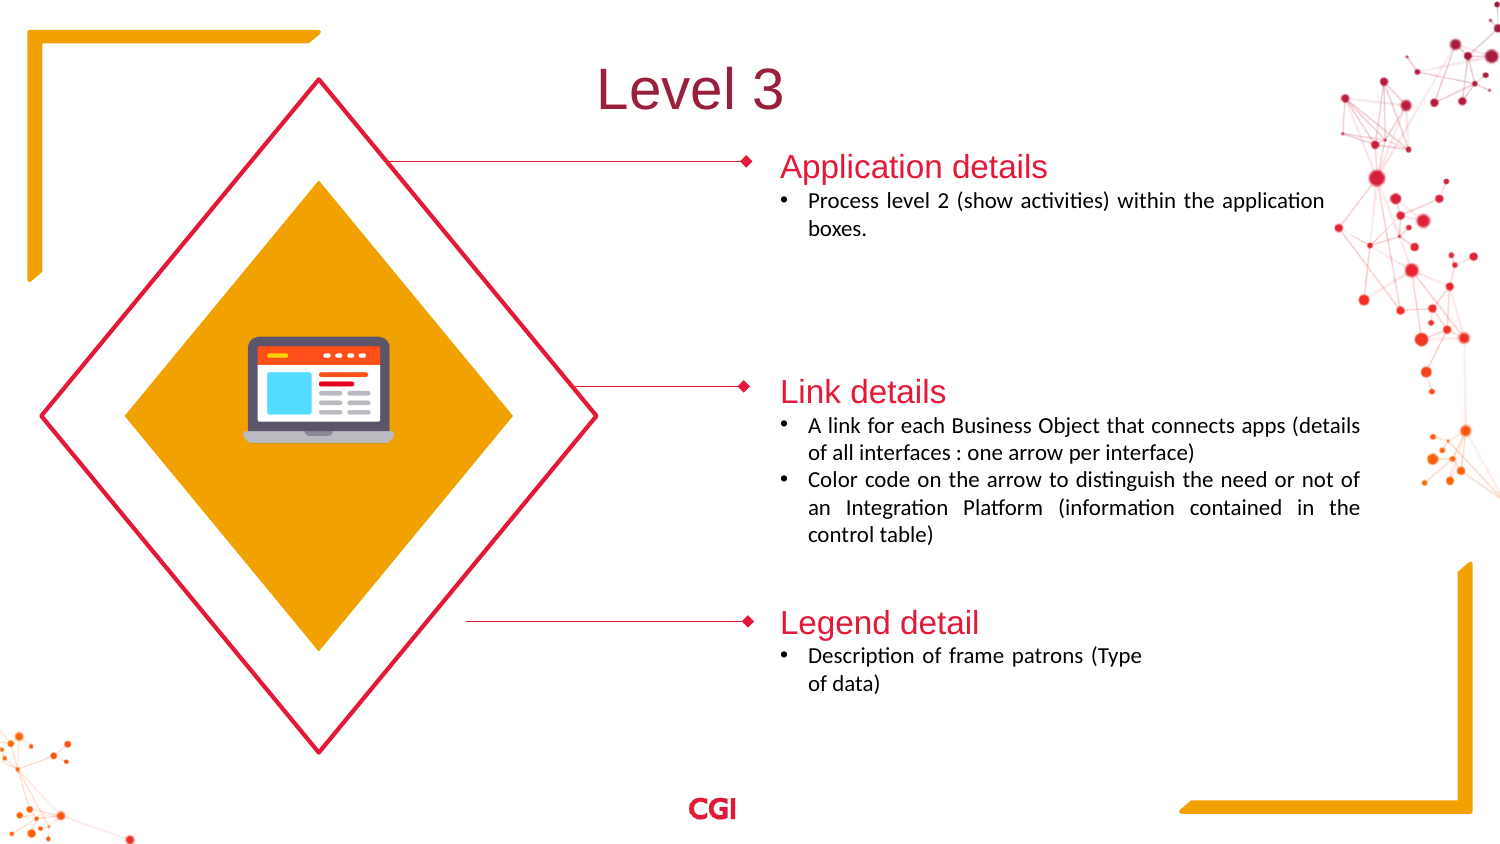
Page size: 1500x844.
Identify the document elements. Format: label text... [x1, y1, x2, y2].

picture [243, 314, 395, 466]
text_box Level 3 [41, 43, 1341, 129]
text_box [41, 79, 597, 753]
text_box Application details Process level 2 (show activities) within the application boxes. [765, 138, 1341, 248]
picture [0, 705, 136, 844]
picture [1230, 0, 1500, 512]
picture [679, 787, 745, 829]
text_box Link details A link for each Business Object that connects apps (details of all interfaces : one arrow per interface) Color code on the arrow to distinguish the need or not of an Integration Platform (information contained in the control table) [765, 362, 1376, 555]
text_box Legend detail Description of frame patrons (Type of data) [765, 593, 1158, 704]
